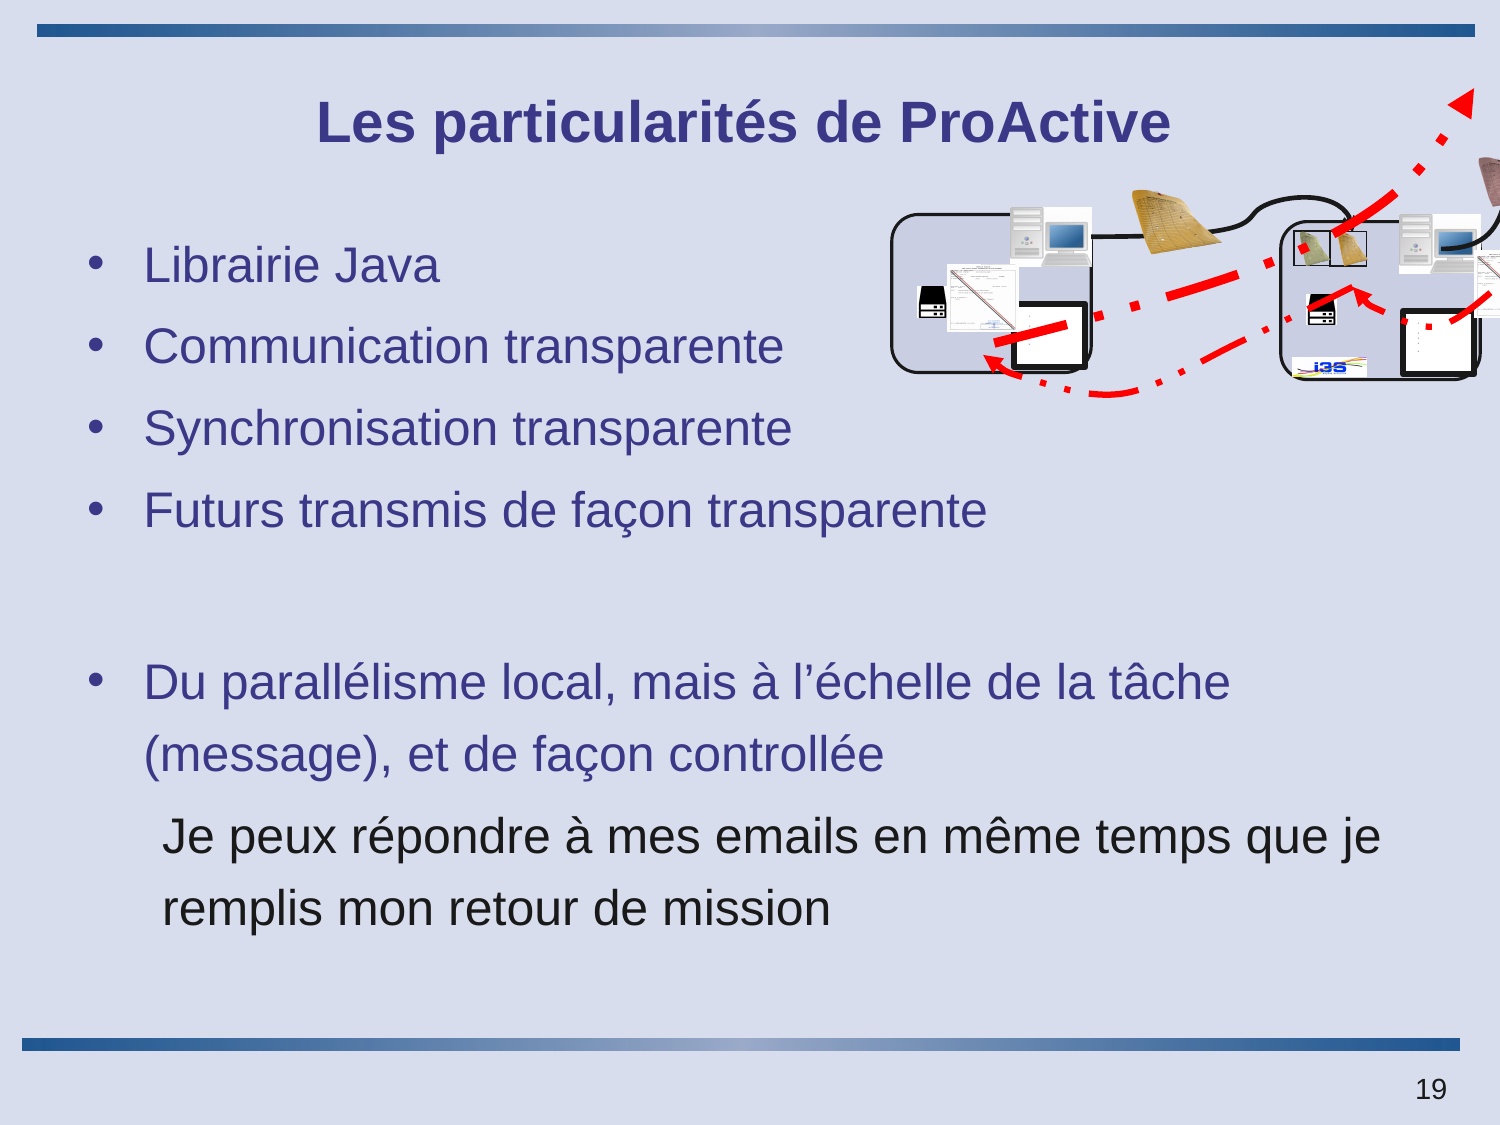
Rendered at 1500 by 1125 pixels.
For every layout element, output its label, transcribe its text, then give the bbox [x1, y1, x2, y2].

text_box [1378, 88, 1475, 139]
list Librairie Java Communication transparente Synchronisation transparente Futurs transmis de façon transparente Du parallélisme local, mais à l’échelle de la tâche (message), et de façon controllée Je peux répondre à mes emails en même temps que je remplis mon retour de mission [72, 212, 1425, 963]
title Les particularités de ProActive [66, 50, 1423, 188]
slide_number 19 [1187, 1062, 1463, 1101]
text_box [891, 141, 1500, 395]
